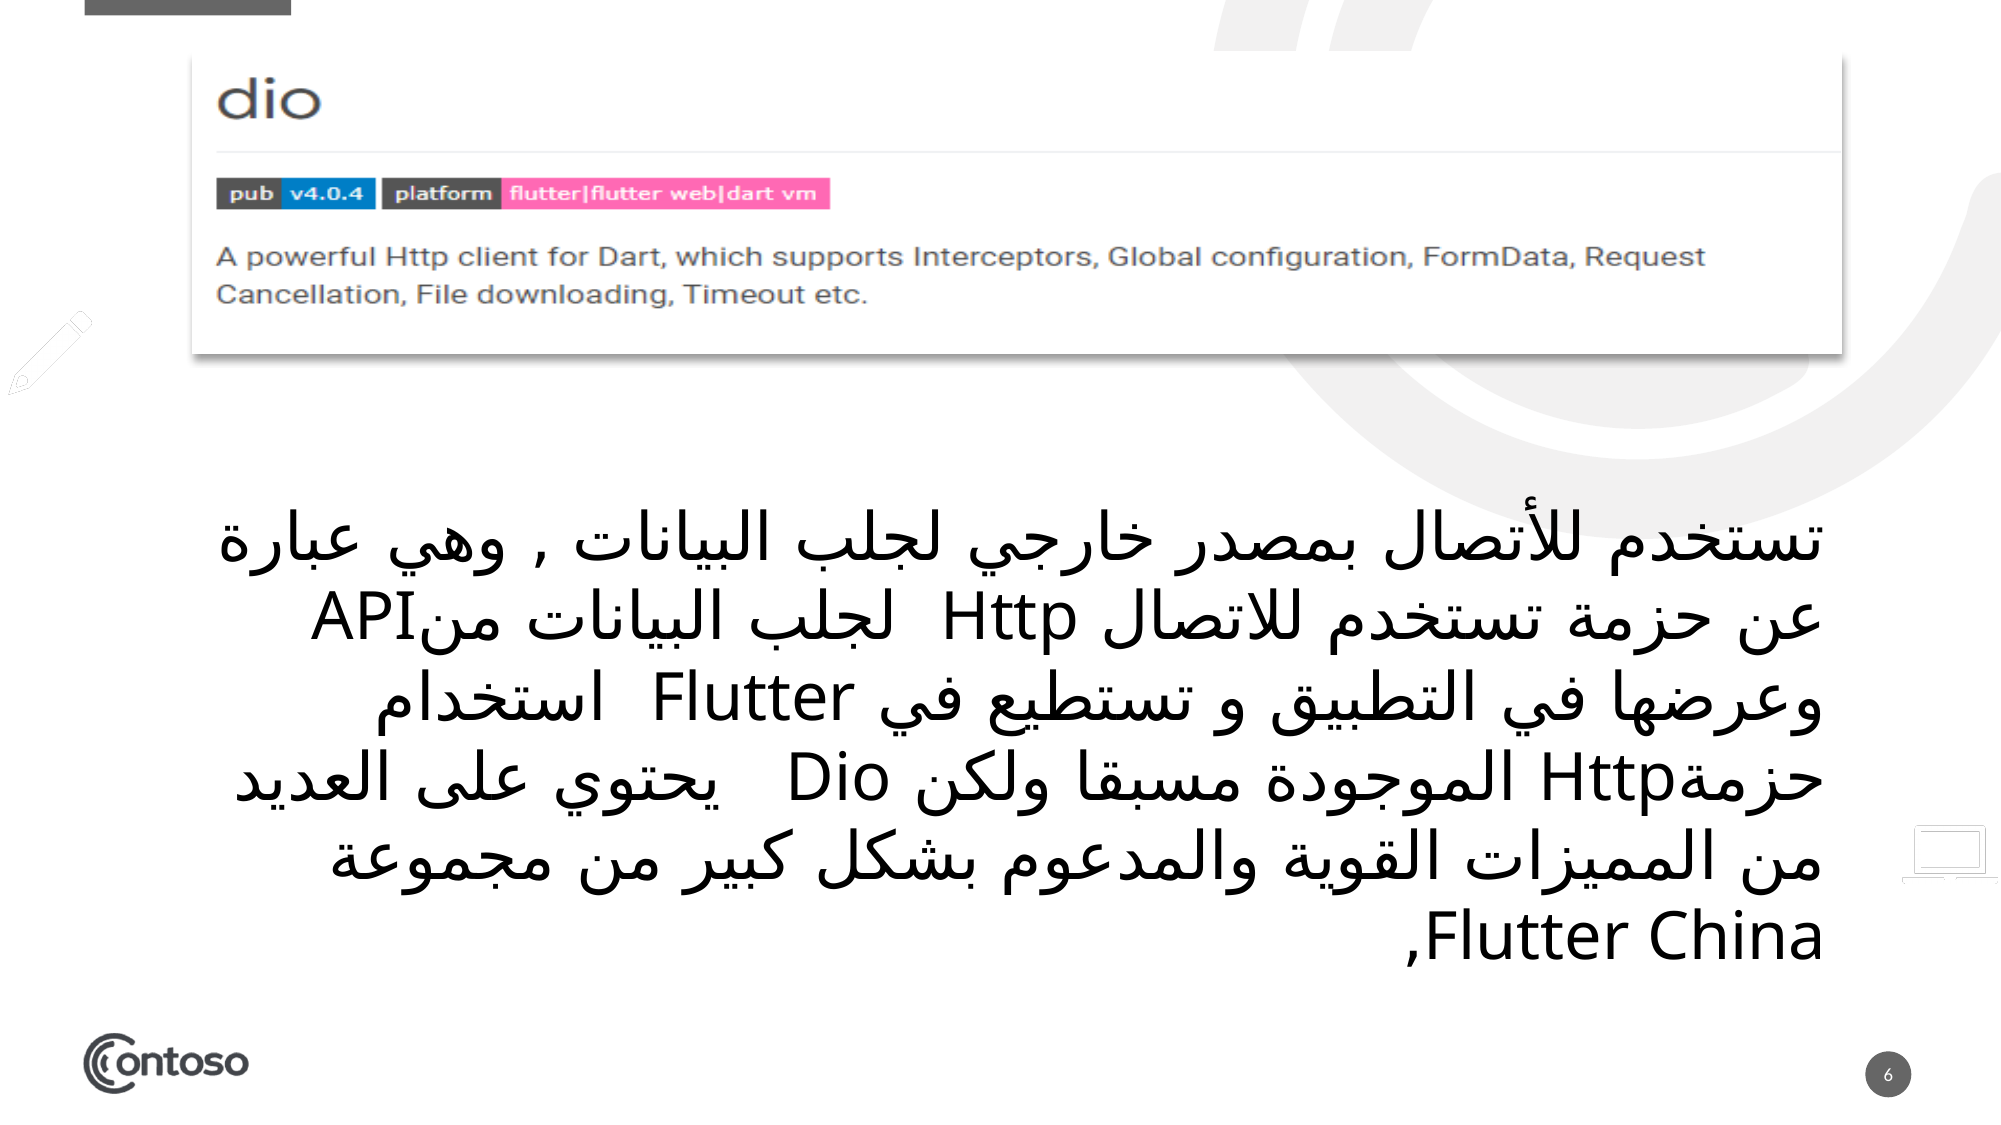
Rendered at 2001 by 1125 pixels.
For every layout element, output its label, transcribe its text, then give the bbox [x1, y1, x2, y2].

picture [1900, 804, 2000, 905]
text_box تستخدم للأتصال بمصدر خارجي لجلب البيانات , وهي عبارة عن حزمة تستخدم للاتصال Http لجلب البيانات منAPI وعرضها في التطبيق و تستطيع في Flutter استخدام حزمةHttp الموجودة مسبقا ولكن Dio يحتوي على العديد من المميزات القوية والمدعوم بشكل كبير من مجموعة Flutter China, [192, 486, 1842, 981]
picture [0, 303, 100, 403]
picture [192, 51, 1842, 354]
slide_number 6 [1864, 1059, 1913, 1090]
